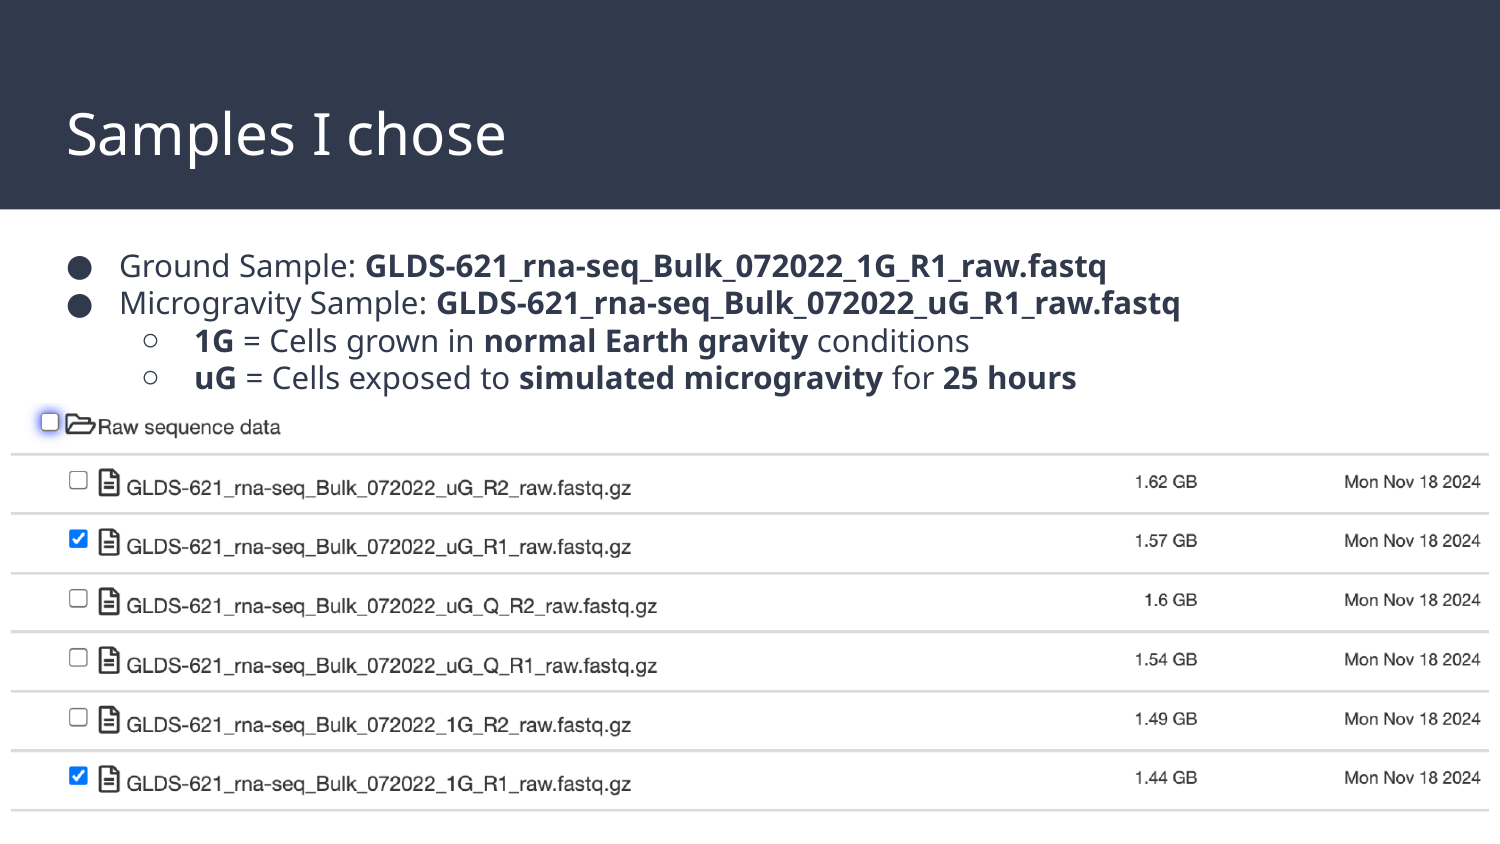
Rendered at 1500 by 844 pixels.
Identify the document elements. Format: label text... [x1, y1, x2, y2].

picture [10, 403, 1490, 813]
title Samples I chose [51, 82, 1449, 185]
text_box Ground Sample: GLDS-621_rna-seq_Bulk_072022_1G_R1_raw.fastq Microgravity Sample: GLDS-621_rna-seq_Bulk_072022_uG_R1_raw.fastq 1G = Cells grown in normal Earth gravity conditions uG = Cells exposed to simulated microgravity for 25 hours [29, 230, 1449, 401]
